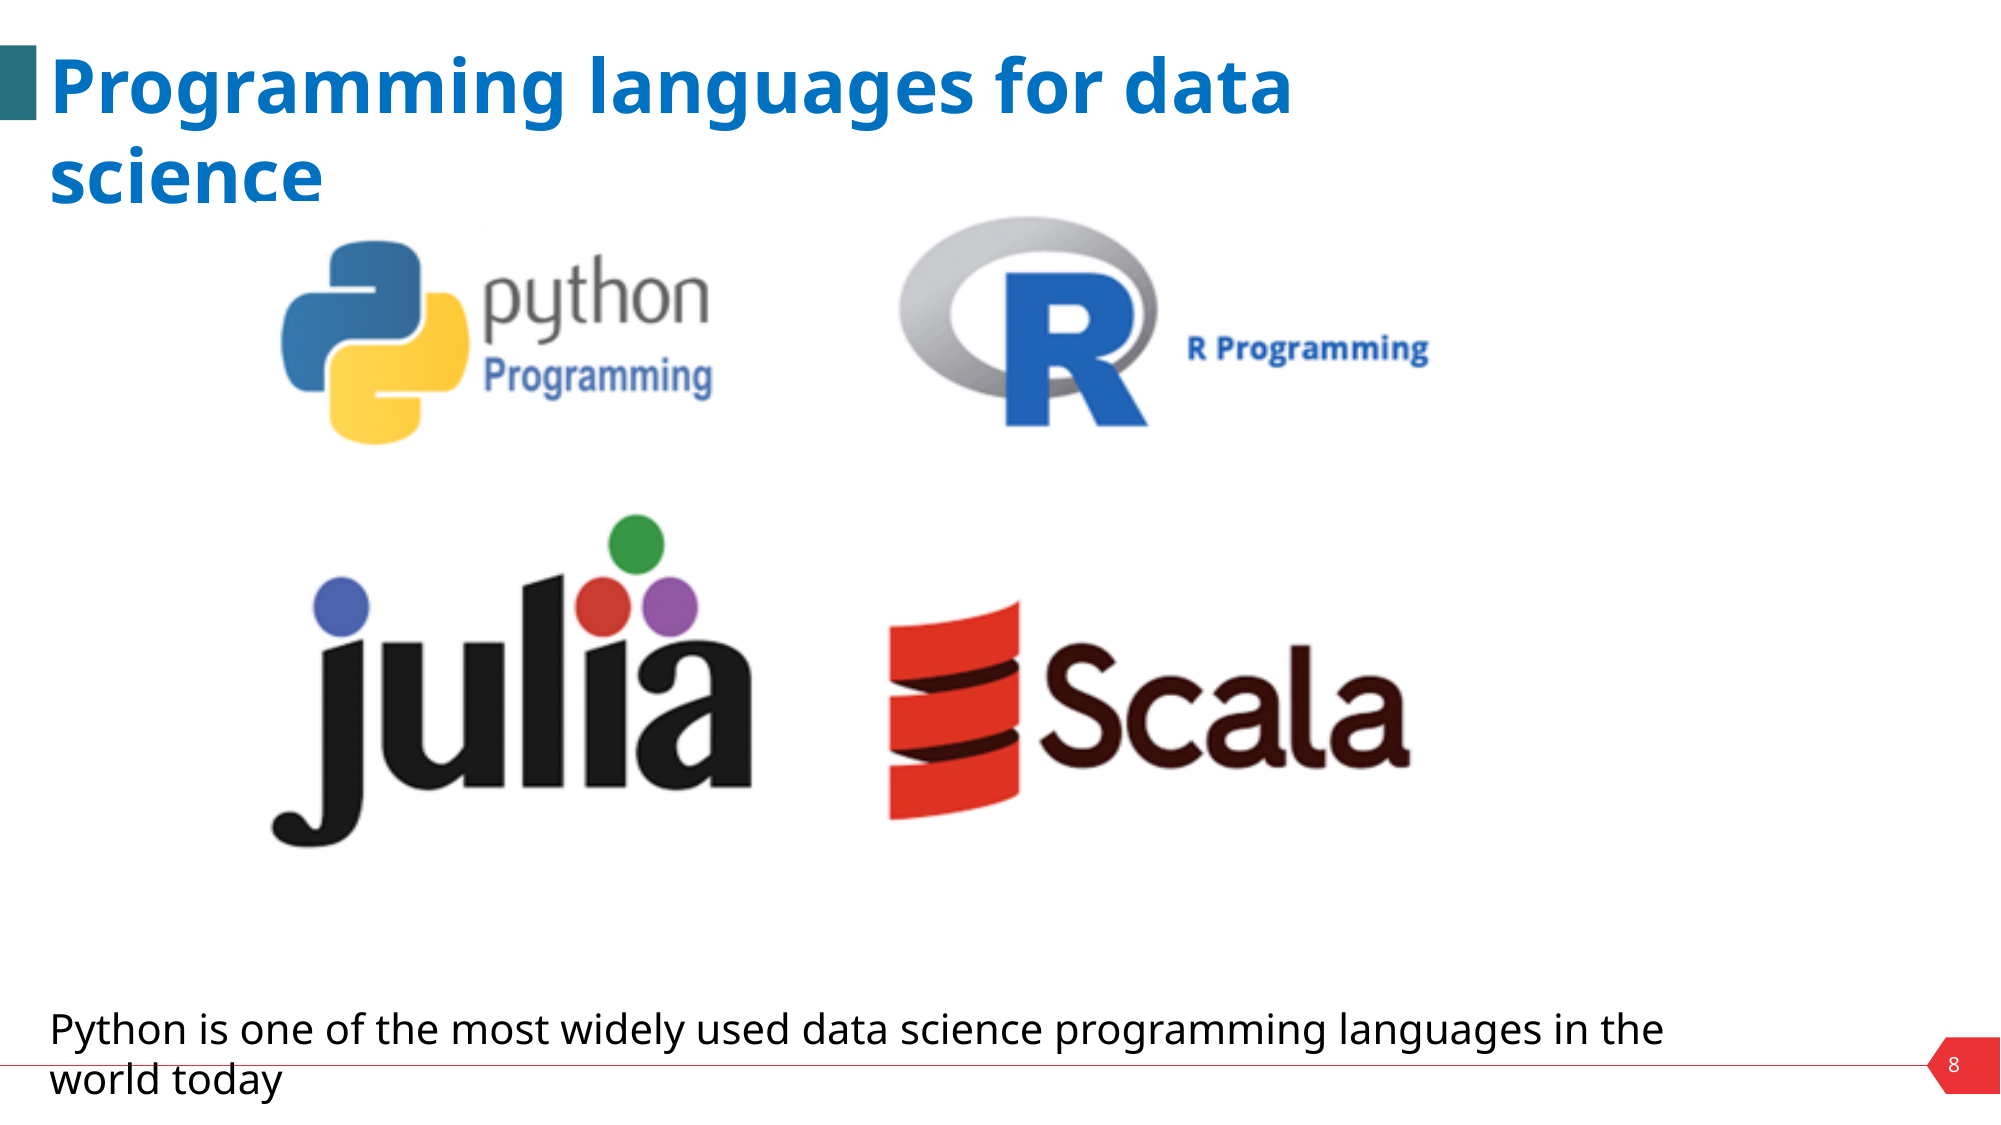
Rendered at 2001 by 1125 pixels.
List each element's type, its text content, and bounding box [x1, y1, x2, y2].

text_box Programming languages for data science [34, 30, 1346, 119]
picture [256, 201, 1503, 888]
text_box Python is one of the most widely used data science programming languages in the world today [34, 995, 1686, 1111]
